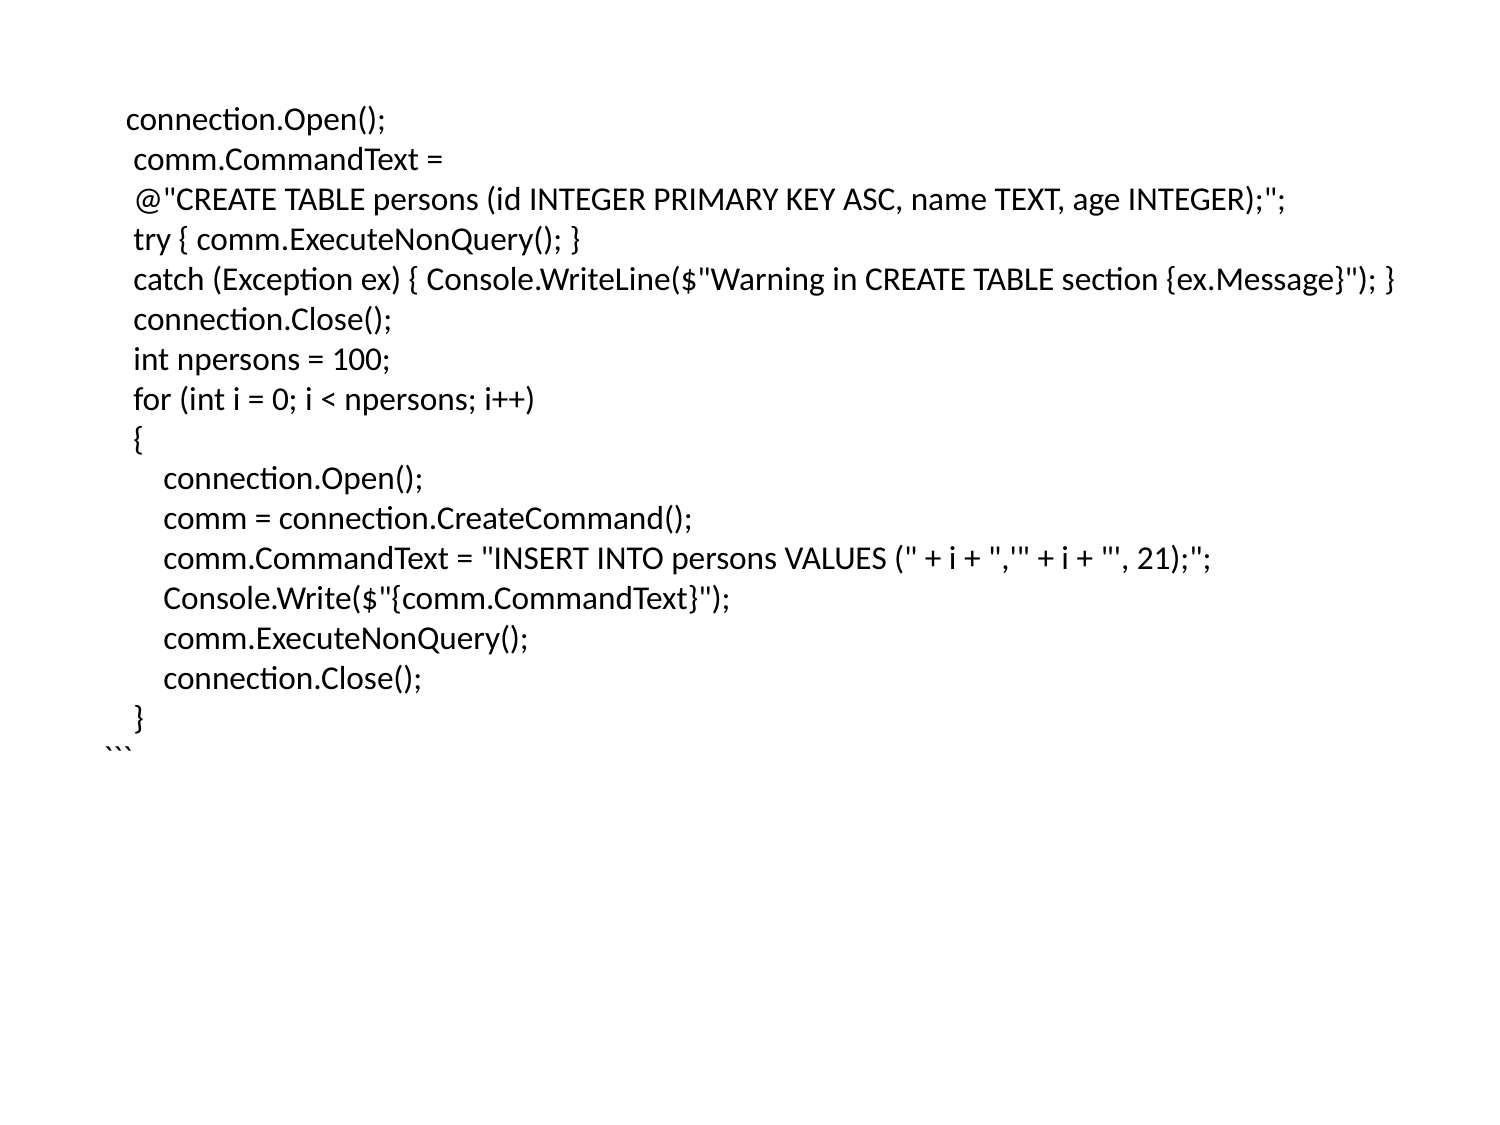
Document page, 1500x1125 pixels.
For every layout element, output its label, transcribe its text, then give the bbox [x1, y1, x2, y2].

text_box connection.Open(); comm.CommandText = @"CREATE TABLE persons (id INTEGER PRIMARY KEY ASC, name TEXT, age INTEGER);"; try { comm.ExecuteNonQuery(); } catch (Exception ex) { Console.WriteLine($"Warning in CREATE TABLE section {ex.Message}"); } connection.Close(); int npersons = 100; for (int i = 0; i < npersons; i++) { connection.Open(); comm = connection.CreateCommand(); comm.CommandText = "INSERT INTO persons VALUES (" + i + ",'" + i + "', 21);"; Console.Write($"{comm.CommandText}"); comm.ExecuteNonQuery(); connection.Close(); } ``` [88, 89, 1436, 829]
